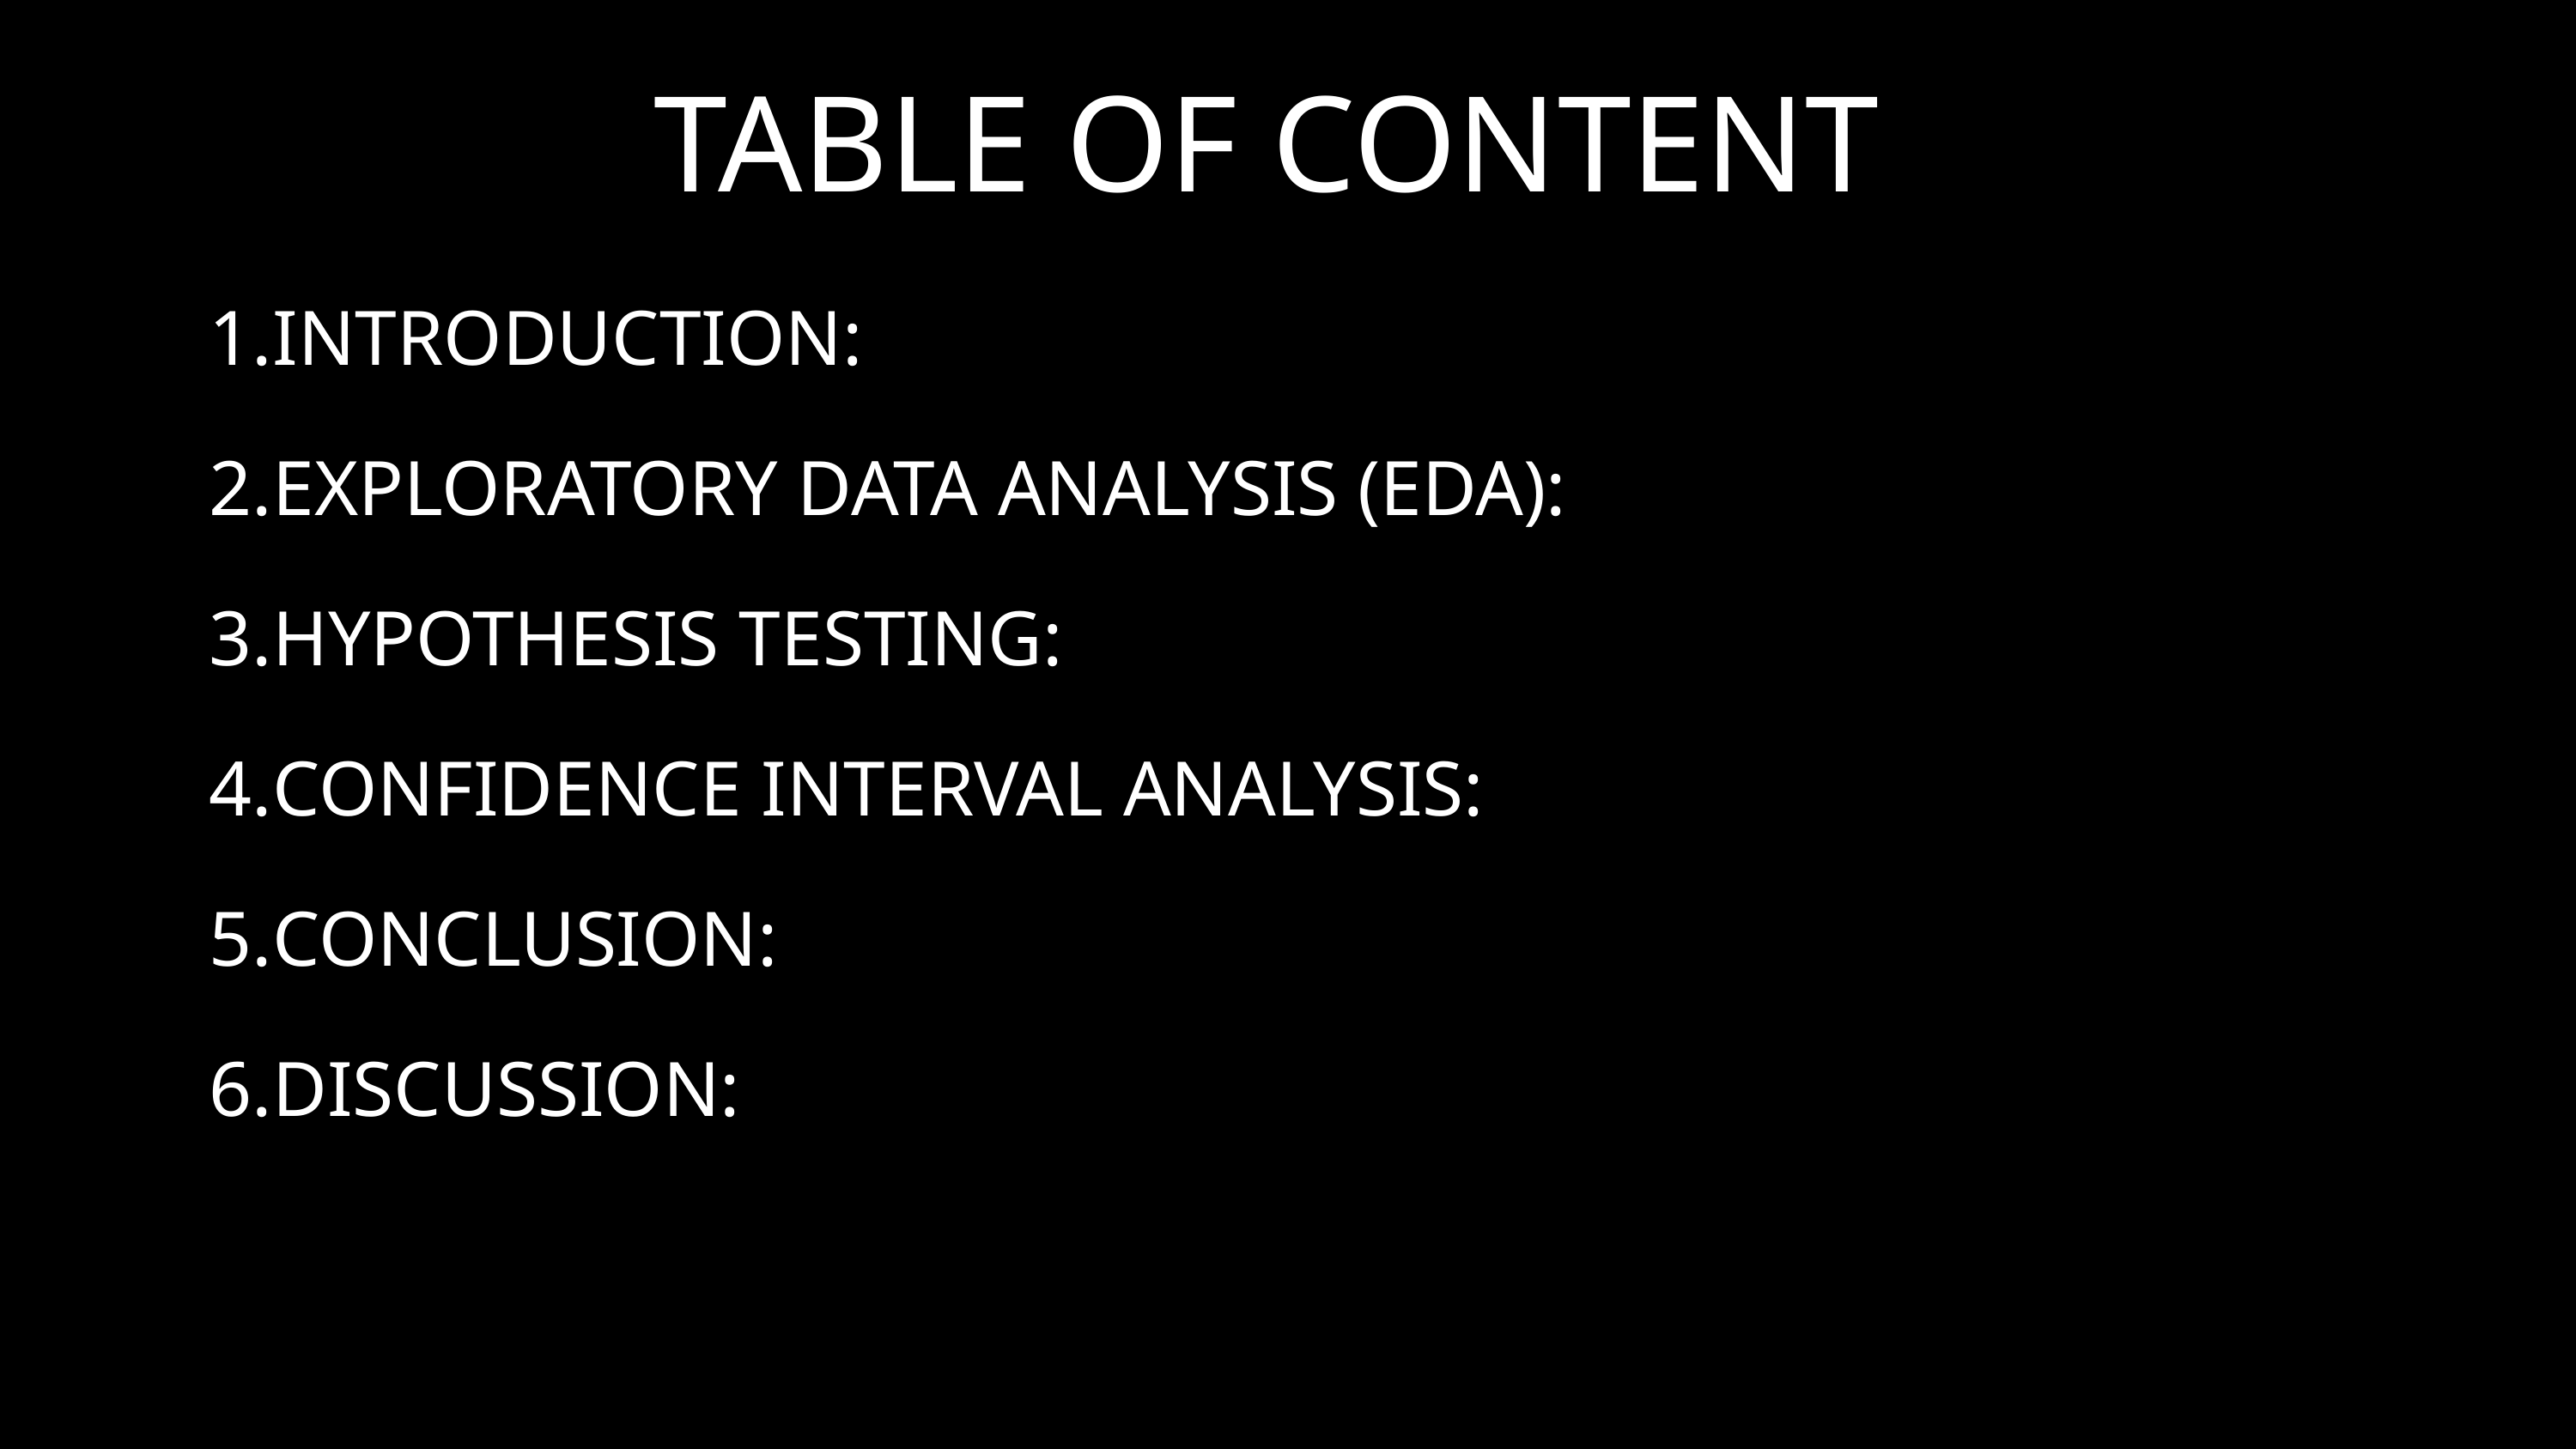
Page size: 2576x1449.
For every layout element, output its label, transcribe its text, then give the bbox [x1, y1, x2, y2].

text_box TABLE OF CONTENT [646, 86, 1888, 219]
text_box INTRODUCTION: EXPLORATORY DATA ANALYSIS (EDA): HYPOTHESIS TESTING: CONFIDENCE INTERVAL ANALYSIS: CONCLUSION: DISCUSSION: [144, 305, 2576, 1207]
